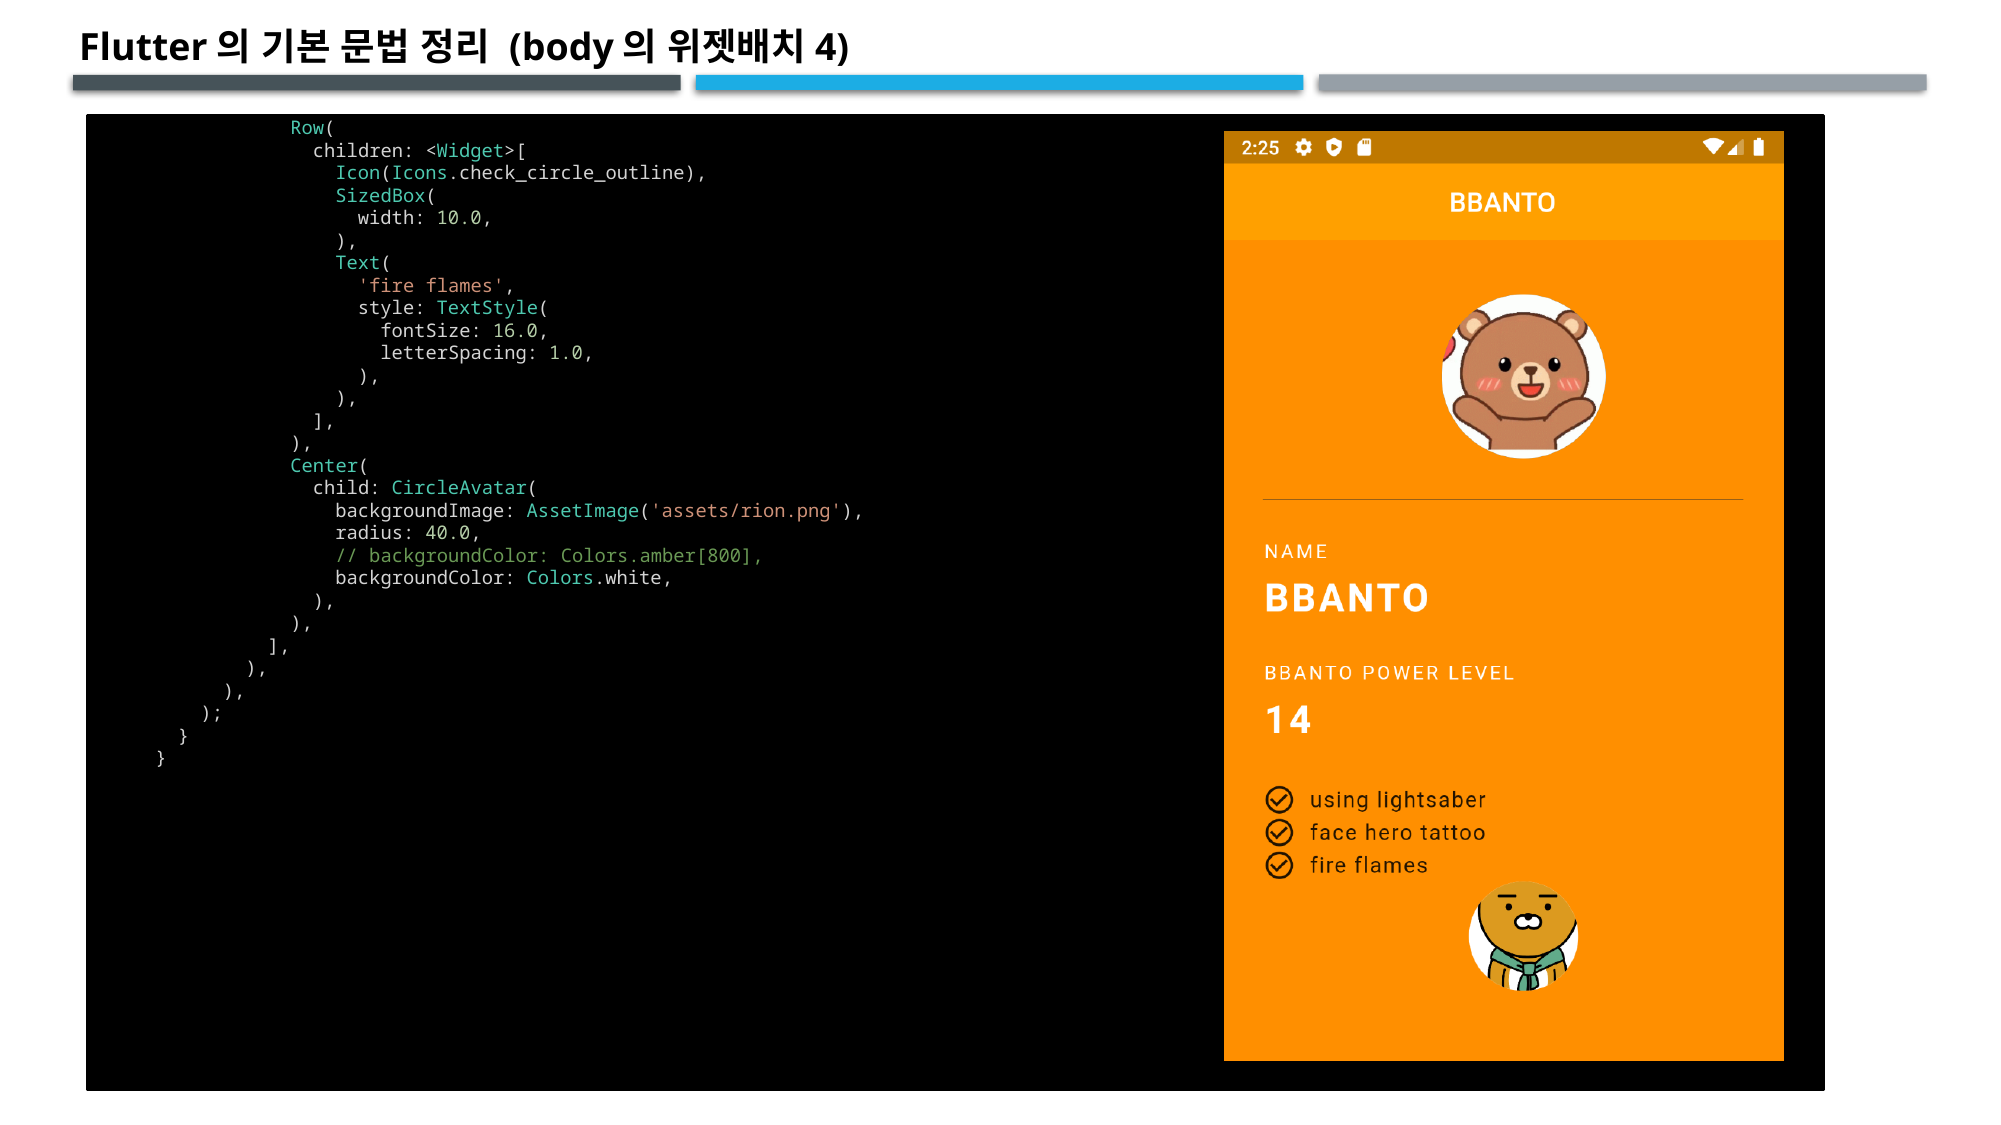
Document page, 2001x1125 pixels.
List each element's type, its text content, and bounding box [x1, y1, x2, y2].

picture [1223, 127, 1787, 1061]
text_box Flutter의 기본 문법 정리 (body의 위젯배치4) [64, 15, 865, 76]
text_box Row( children: <Widget>[ Icon(Icons.check_circle_outline), SizedBox( width: 10.0, ), Text( 'fire flames', style: TextStyle( fontSize: 16.0, letterSpacing: 1.0, ), ), ], ), Center( child: CircleAvatar( backgroundImage: AssetImage('assets/rion.png'), radius: 40.0, // backgroundColor: Colors.amber[800], backgroundColor: Colors.white, ), ), ], ), ), ); } } [140, 108, 1316, 799]
text_box [86, 114, 1825, 1091]
